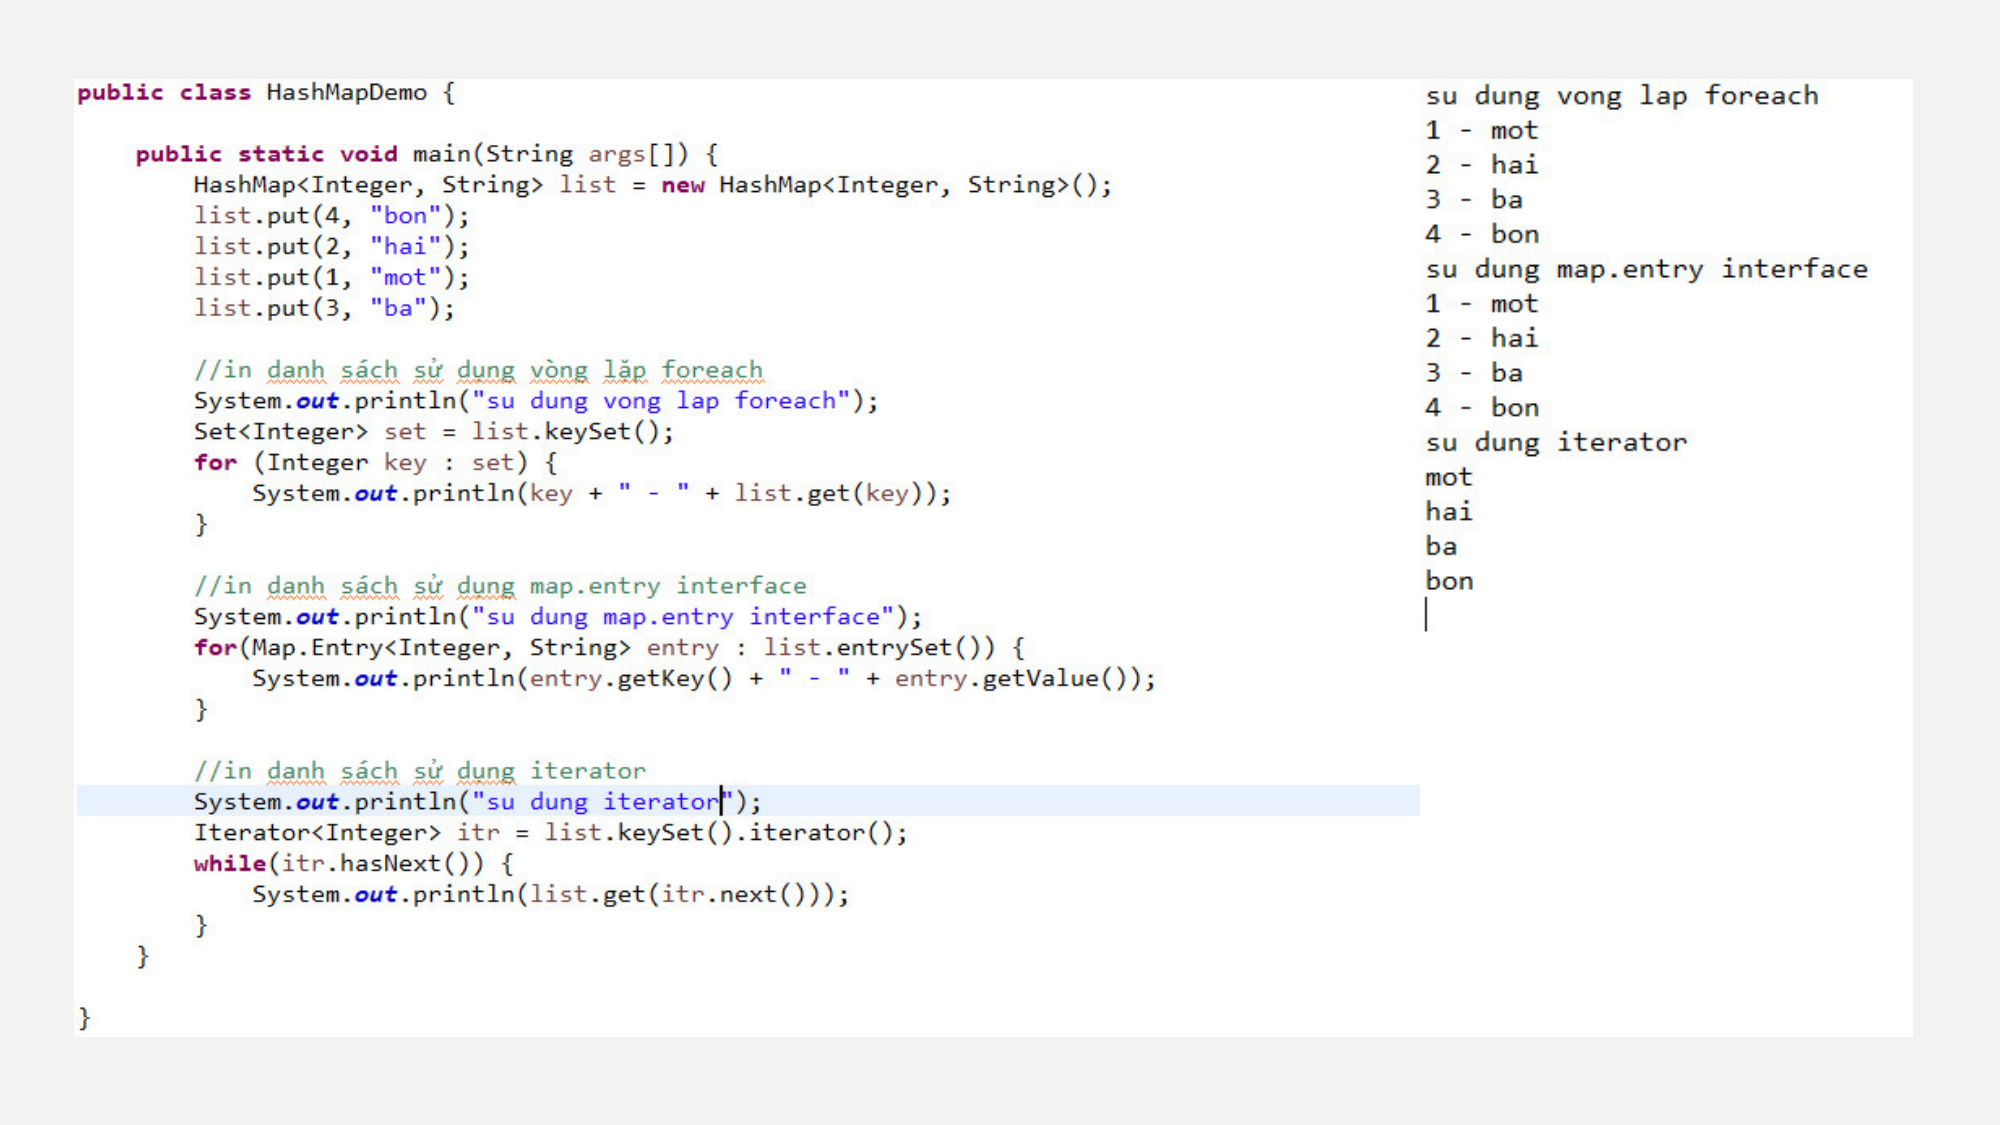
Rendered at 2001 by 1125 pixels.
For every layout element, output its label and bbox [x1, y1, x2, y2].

picture [74, 79, 1913, 1037]
